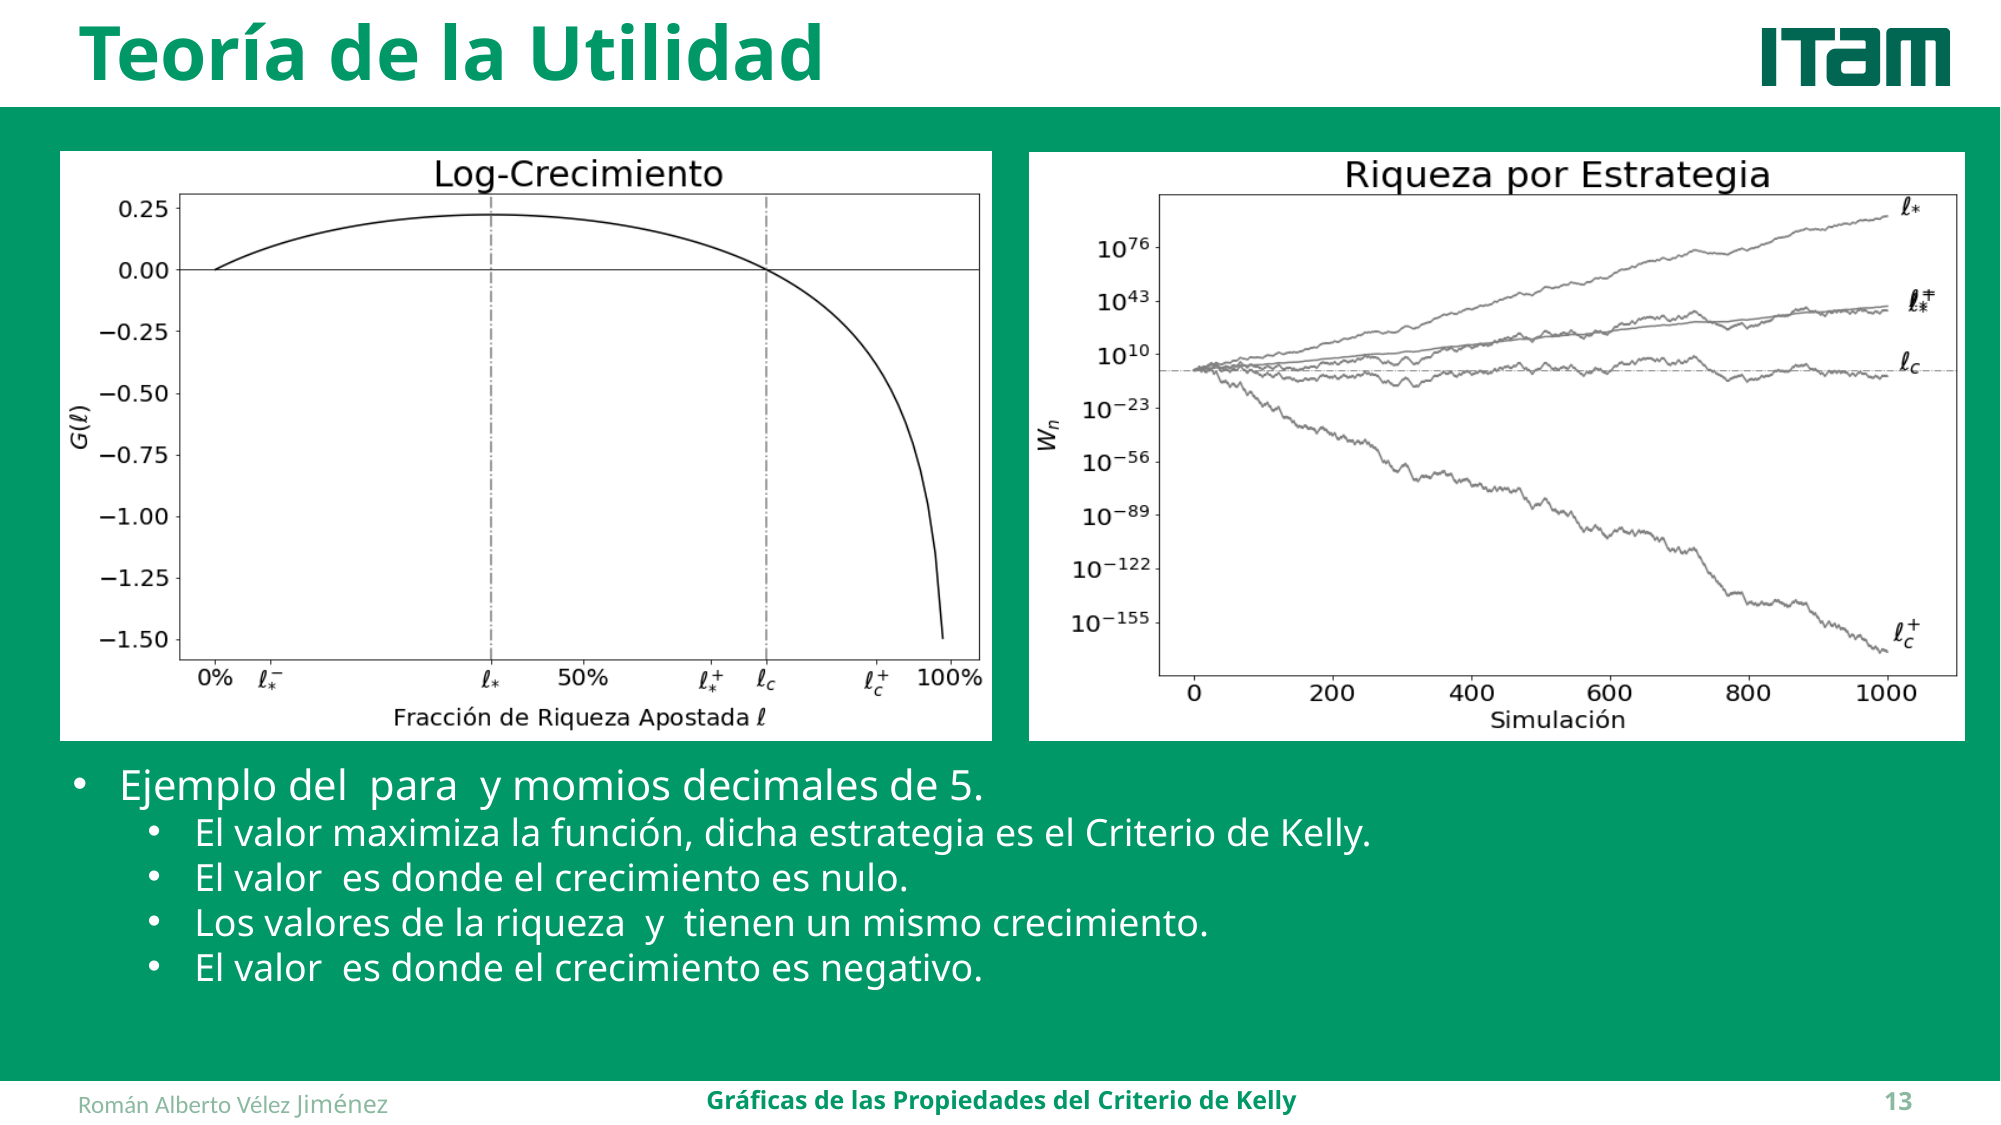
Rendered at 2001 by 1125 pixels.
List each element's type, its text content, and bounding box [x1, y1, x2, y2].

picture [1746, 15, 1966, 99]
slide_number 13 [1477, 1078, 1928, 1125]
picture [1029, 152, 1965, 741]
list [60, 151, 991, 741]
list Gráficas de las Propiedades del Criterio de Kelly [551, 1080, 1453, 1125]
title Teoría de la Utilidad [63, 26, 1721, 86]
